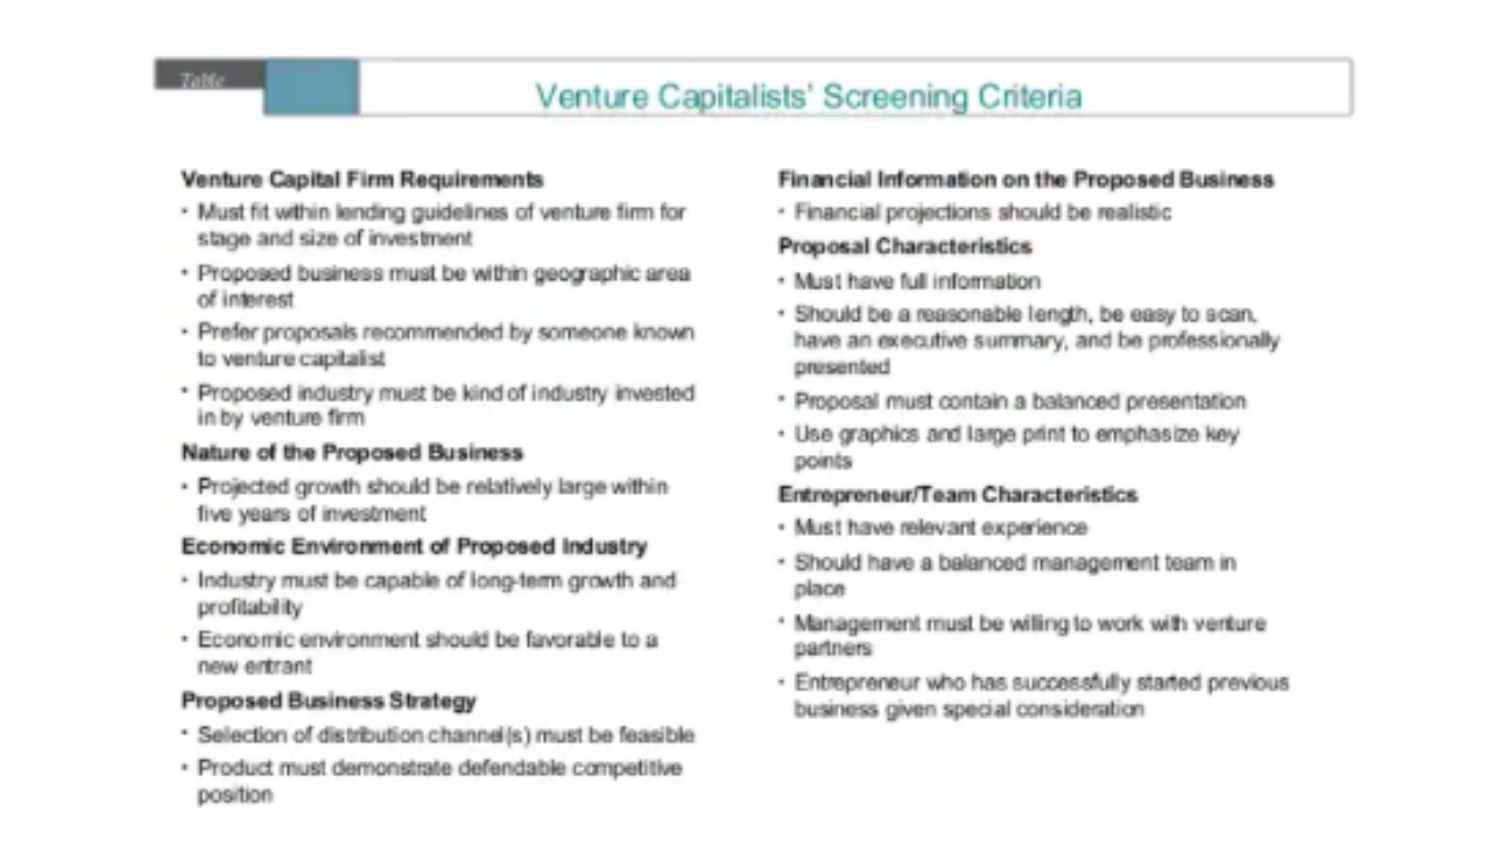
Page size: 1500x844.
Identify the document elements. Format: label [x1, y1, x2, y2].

picture [135, 25, 1405, 831]
